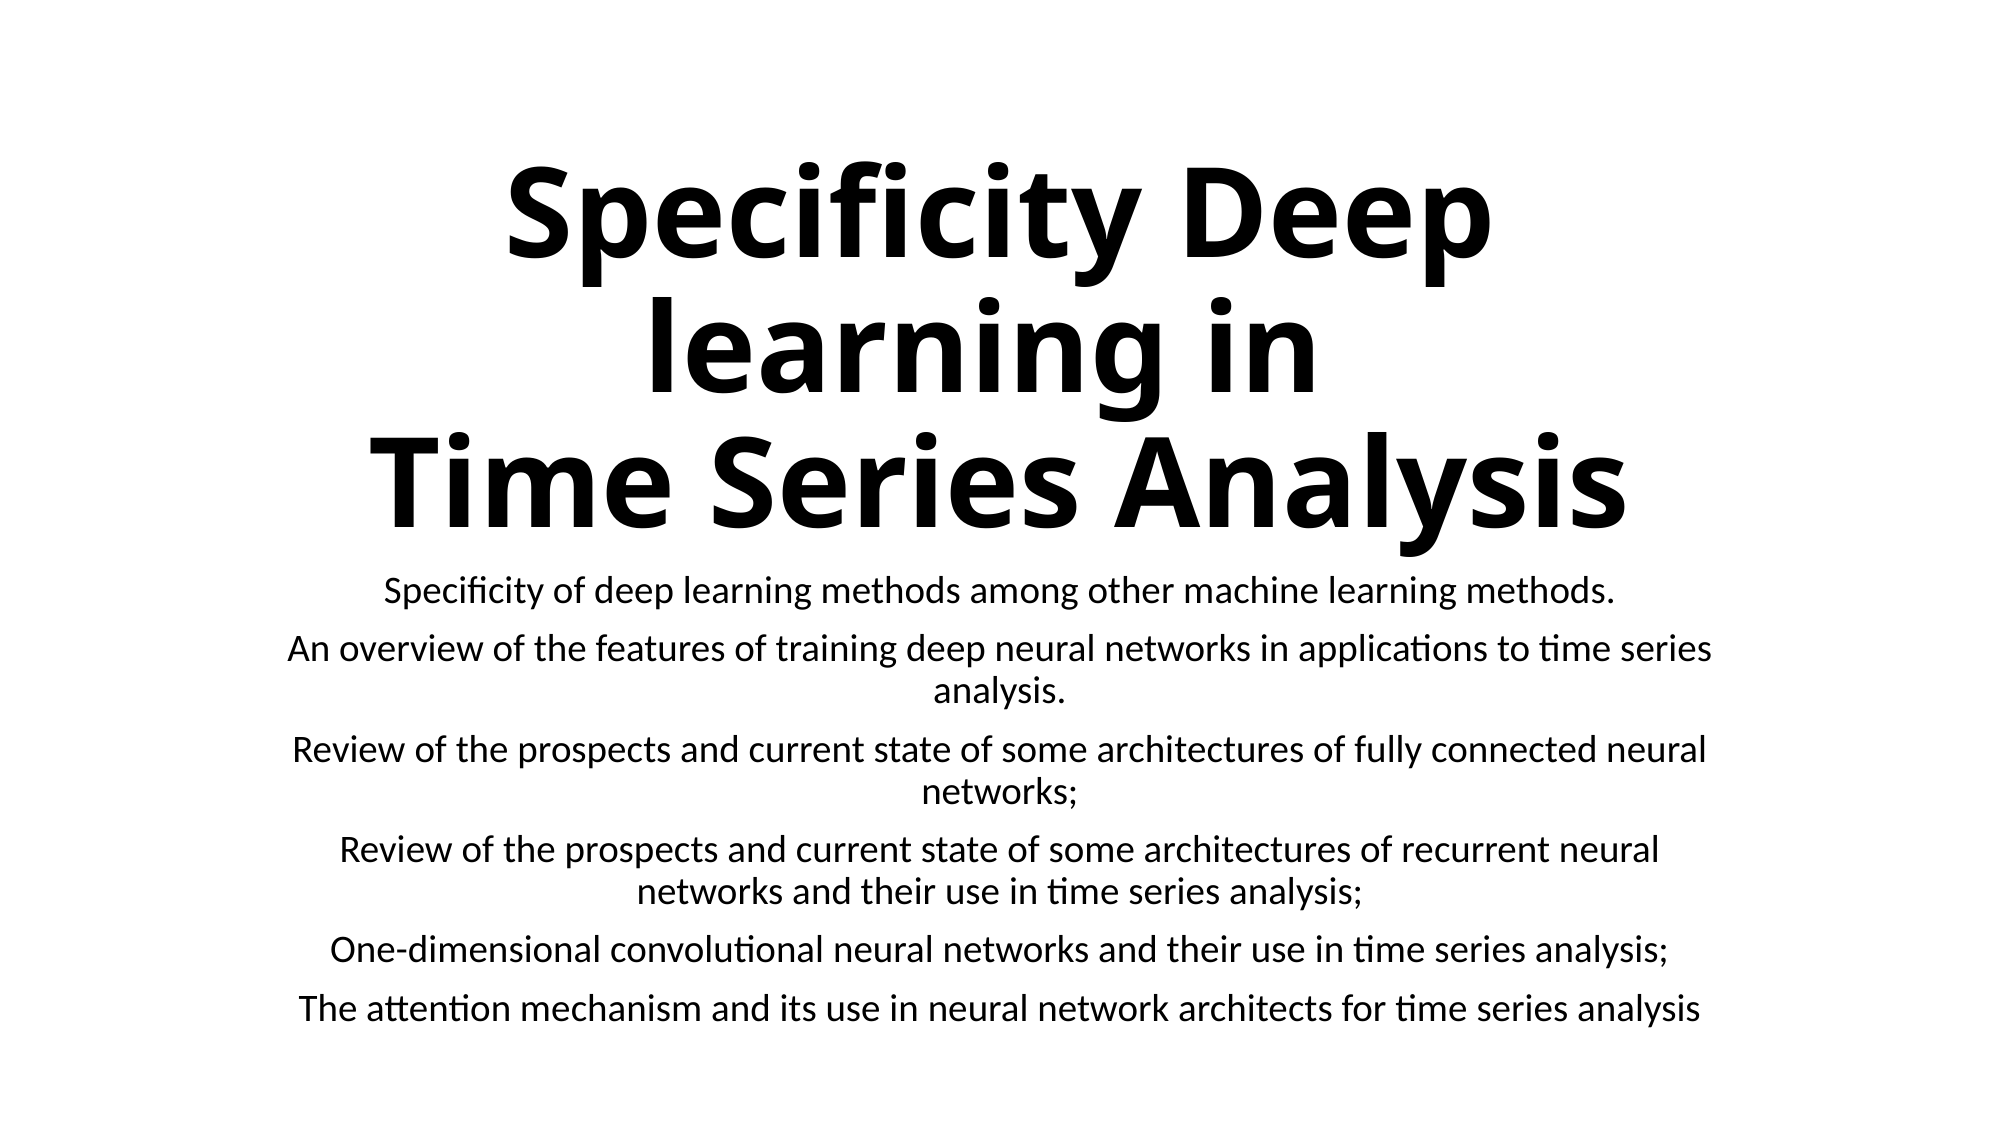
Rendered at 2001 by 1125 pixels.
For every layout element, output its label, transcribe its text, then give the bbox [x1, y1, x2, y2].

title Specificity Deep learning in Time Series Analysis [249, 64, 1750, 562]
subtitle Specificity of deep learning methods among other machine learning methods. An overview of the features of training deep neural networks in applications to time series analysis. Review of the prospects and current state of some architectures of fully connected neural networks; Review of the prospects and current state of some architectures of recurrent neural networks and their use in time series analysis; One-dimensional convolutional neural networks and their use in time series analysis; The attention mechanism and its use in neural network architects for time series analysis [249, 562, 1750, 1040]
